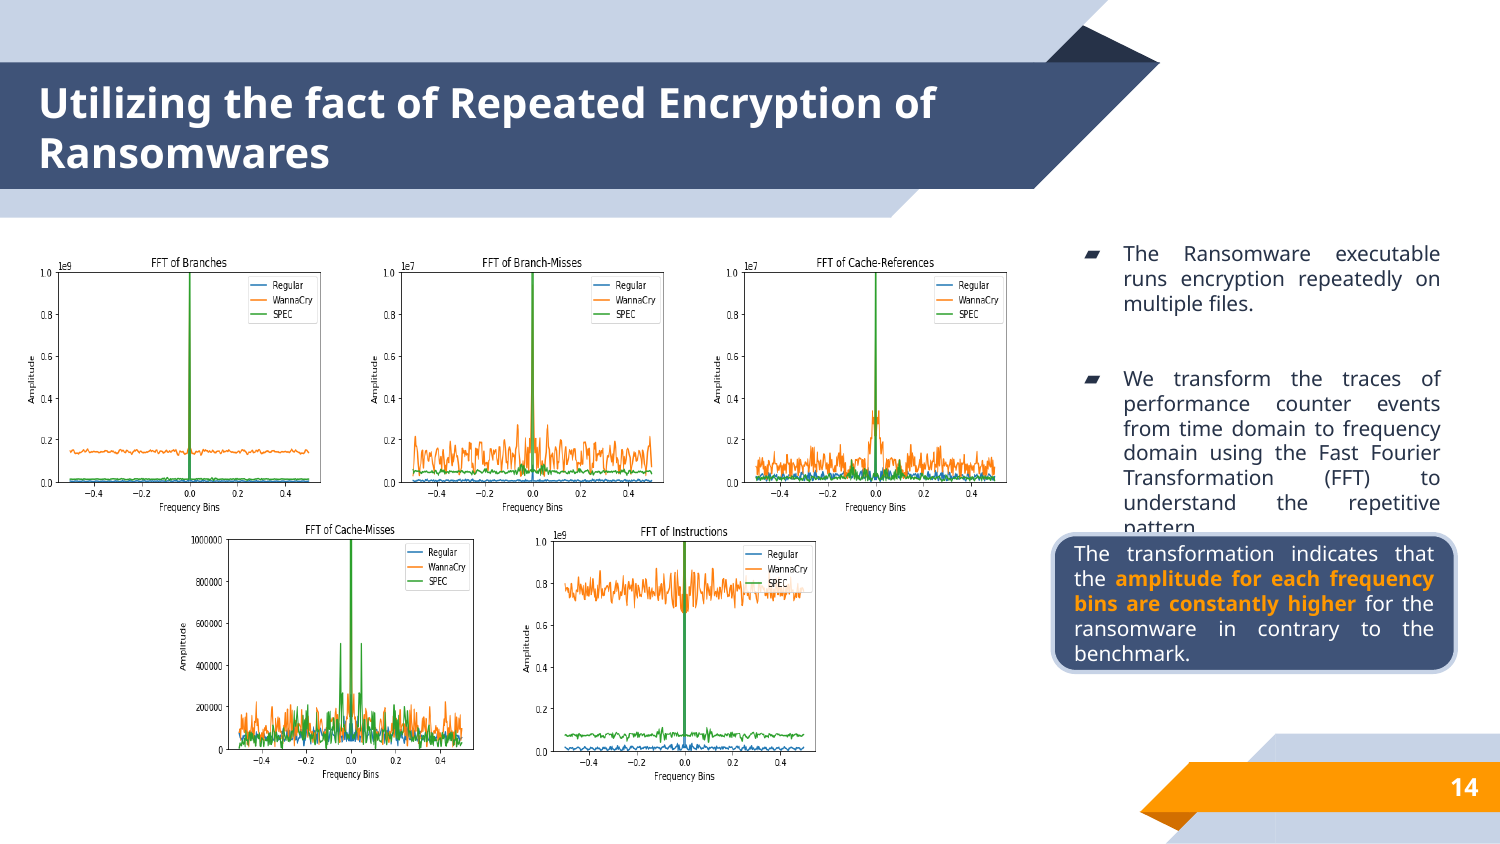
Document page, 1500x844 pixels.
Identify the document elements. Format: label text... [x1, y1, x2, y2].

picture [22, 250, 1015, 787]
text_box The transformation indicates that the amplitude for each frequency bins are constantly higher for the ransomware in contrary to the benchmark. [1050, 532, 1458, 675]
slide_number 14 [1249, 760, 1494, 813]
title Utilizing the fact of Repeated Encryption of Ransomwares [23, 64, 1014, 190]
list The Ransomware executable runs encryption repeatedly on multiple files. We transform the traces of performance counter events from time domain to frequency domain using the Fast Fourier Transformation (FFT) to understand the repetitive pattern. [1052, 225, 1456, 500]
